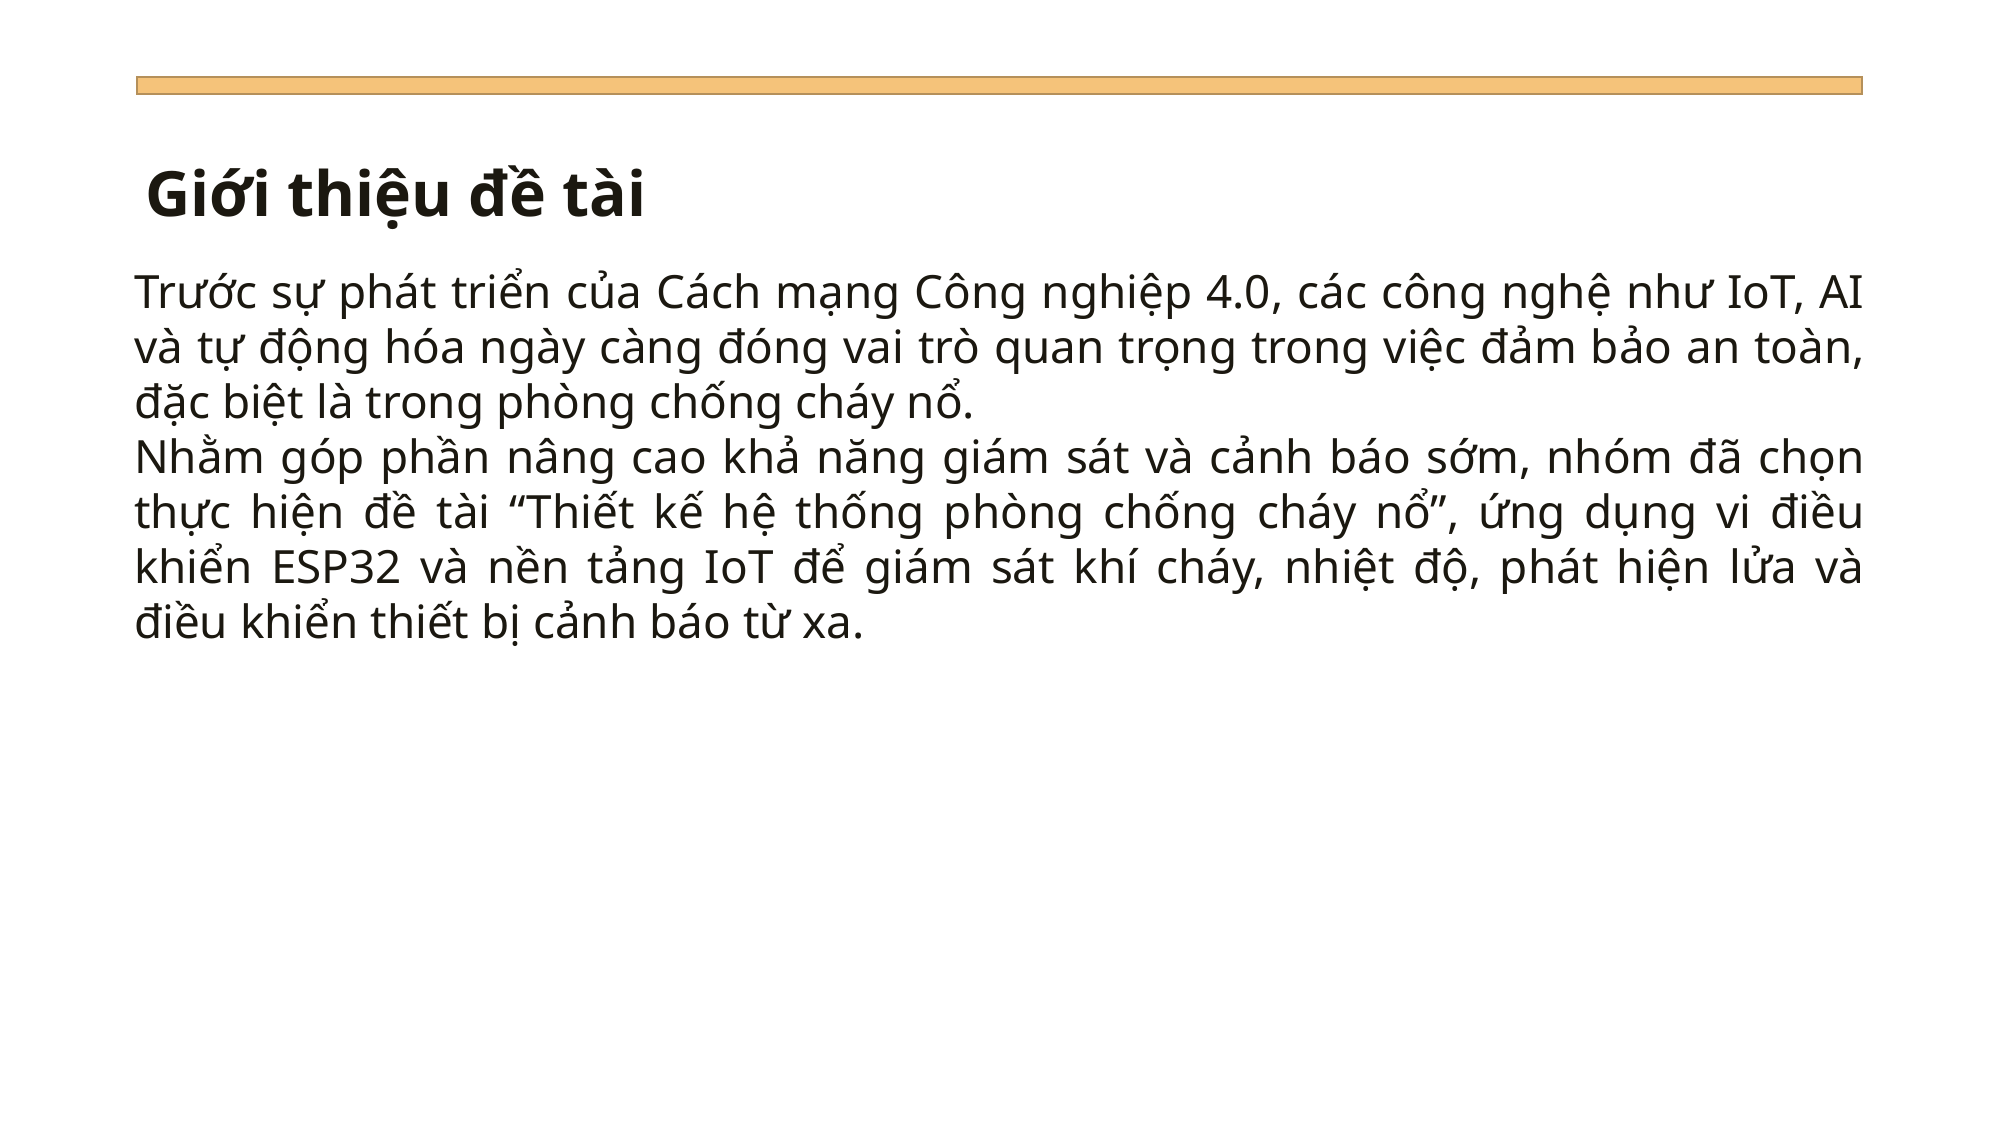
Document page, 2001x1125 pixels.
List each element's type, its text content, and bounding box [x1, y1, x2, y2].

text_box Trước sự phát triển của Cách mạng Công nghiệp 4.0, các công nghệ như IoT, AI và tự động hóa ngày càng đóng vai trò quan trọng trong việc đảm bảo an toàn, đặc biệt là trong phòng chống cháy nổ. Nhằm góp phần nâng cao khả năng giám sát và cảnh báo sớm, nhóm đã chọn thực hiện đề tài “Thiết kế hệ thống phòng chống cháy nổ”, ứng dụng vi điều khiển ESP32 và nền tảng IoT để giám sát khí cháy, nhiệt độ, phát hiện lửa và điều khiển thiết bị cảnh báo từ xa. [119, 255, 1881, 688]
text_box Giới thiệu đề tài [131, 146, 492, 205]
